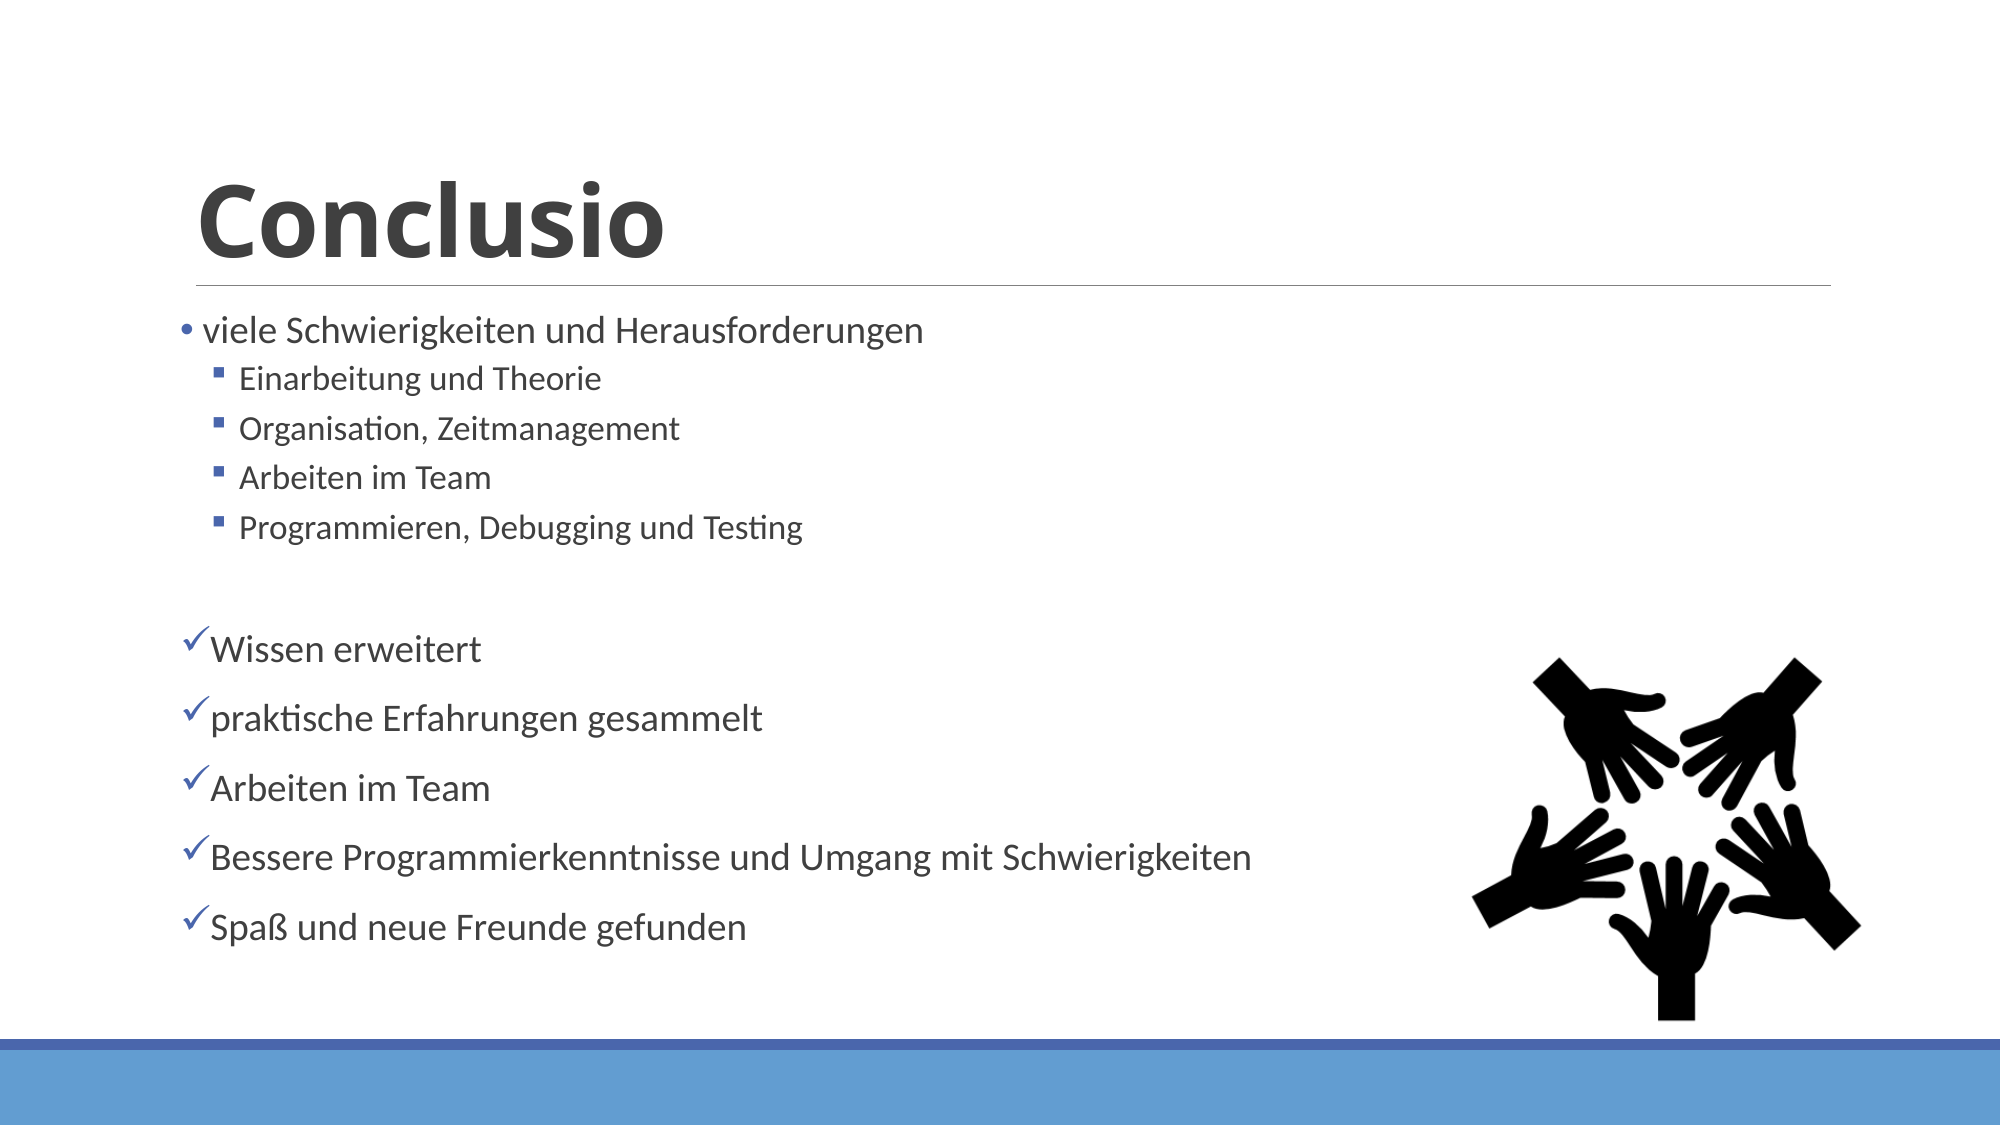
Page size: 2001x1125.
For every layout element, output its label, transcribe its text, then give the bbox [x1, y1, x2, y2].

list viele Schwierigkeiten und Herausforderungen Einarbeitung und Theorie Organisation, Zeitmanagement Arbeiten im Team Programmieren, Debugging und Testing Wissen erweitert praktische Erfahrungen gesammelt Arbeiten im Team Bessere Programmierkenntnisse und Umgang mit Schwierigkeiten Spaß und neue Freunde gefunden [180, 302, 1830, 963]
picture [1465, 639, 1868, 1040]
title Conclusio [180, 47, 1830, 285]
text_box [1109, 234, 1559, 295]
